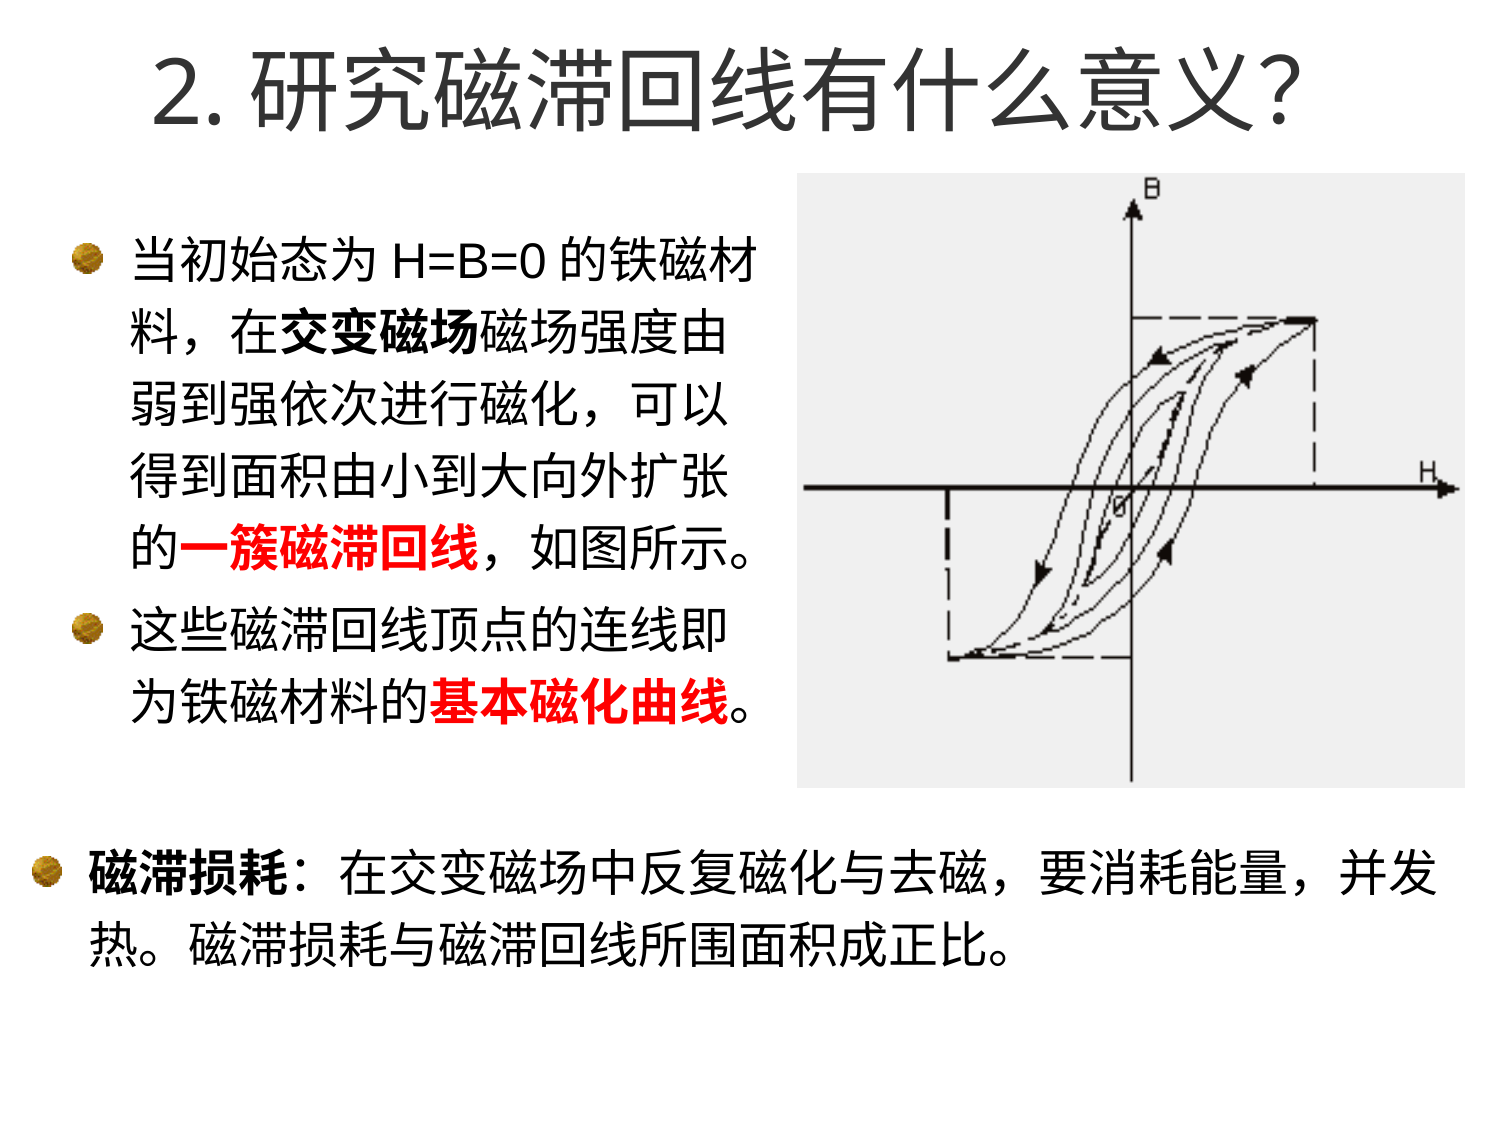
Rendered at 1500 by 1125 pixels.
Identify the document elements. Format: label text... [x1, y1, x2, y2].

list 当初始态为H=B=0的铁磁材料，在交变磁场磁场强度由弱到强依次进行磁化，可以得到面积由小到大向外扩张的一簇磁滞回线，如图所示。 这些磁滞回线顶点的连线即为铁磁材料的基本磁化曲线。 [57, 208, 779, 764]
picture [32, 856, 62, 887]
title 2.研究磁滞回线有什么意义？ [112, 0, 1388, 190]
picture [72, 243, 103, 274]
text_box 磁滞损耗：在交变磁场中反复磁化与去磁，要消耗能量，并发热。磁滞损耗与磁滞回线所围面积成正比。 [17, 821, 1465, 981]
picture [796, 172, 1465, 788]
picture [72, 613, 103, 644]
